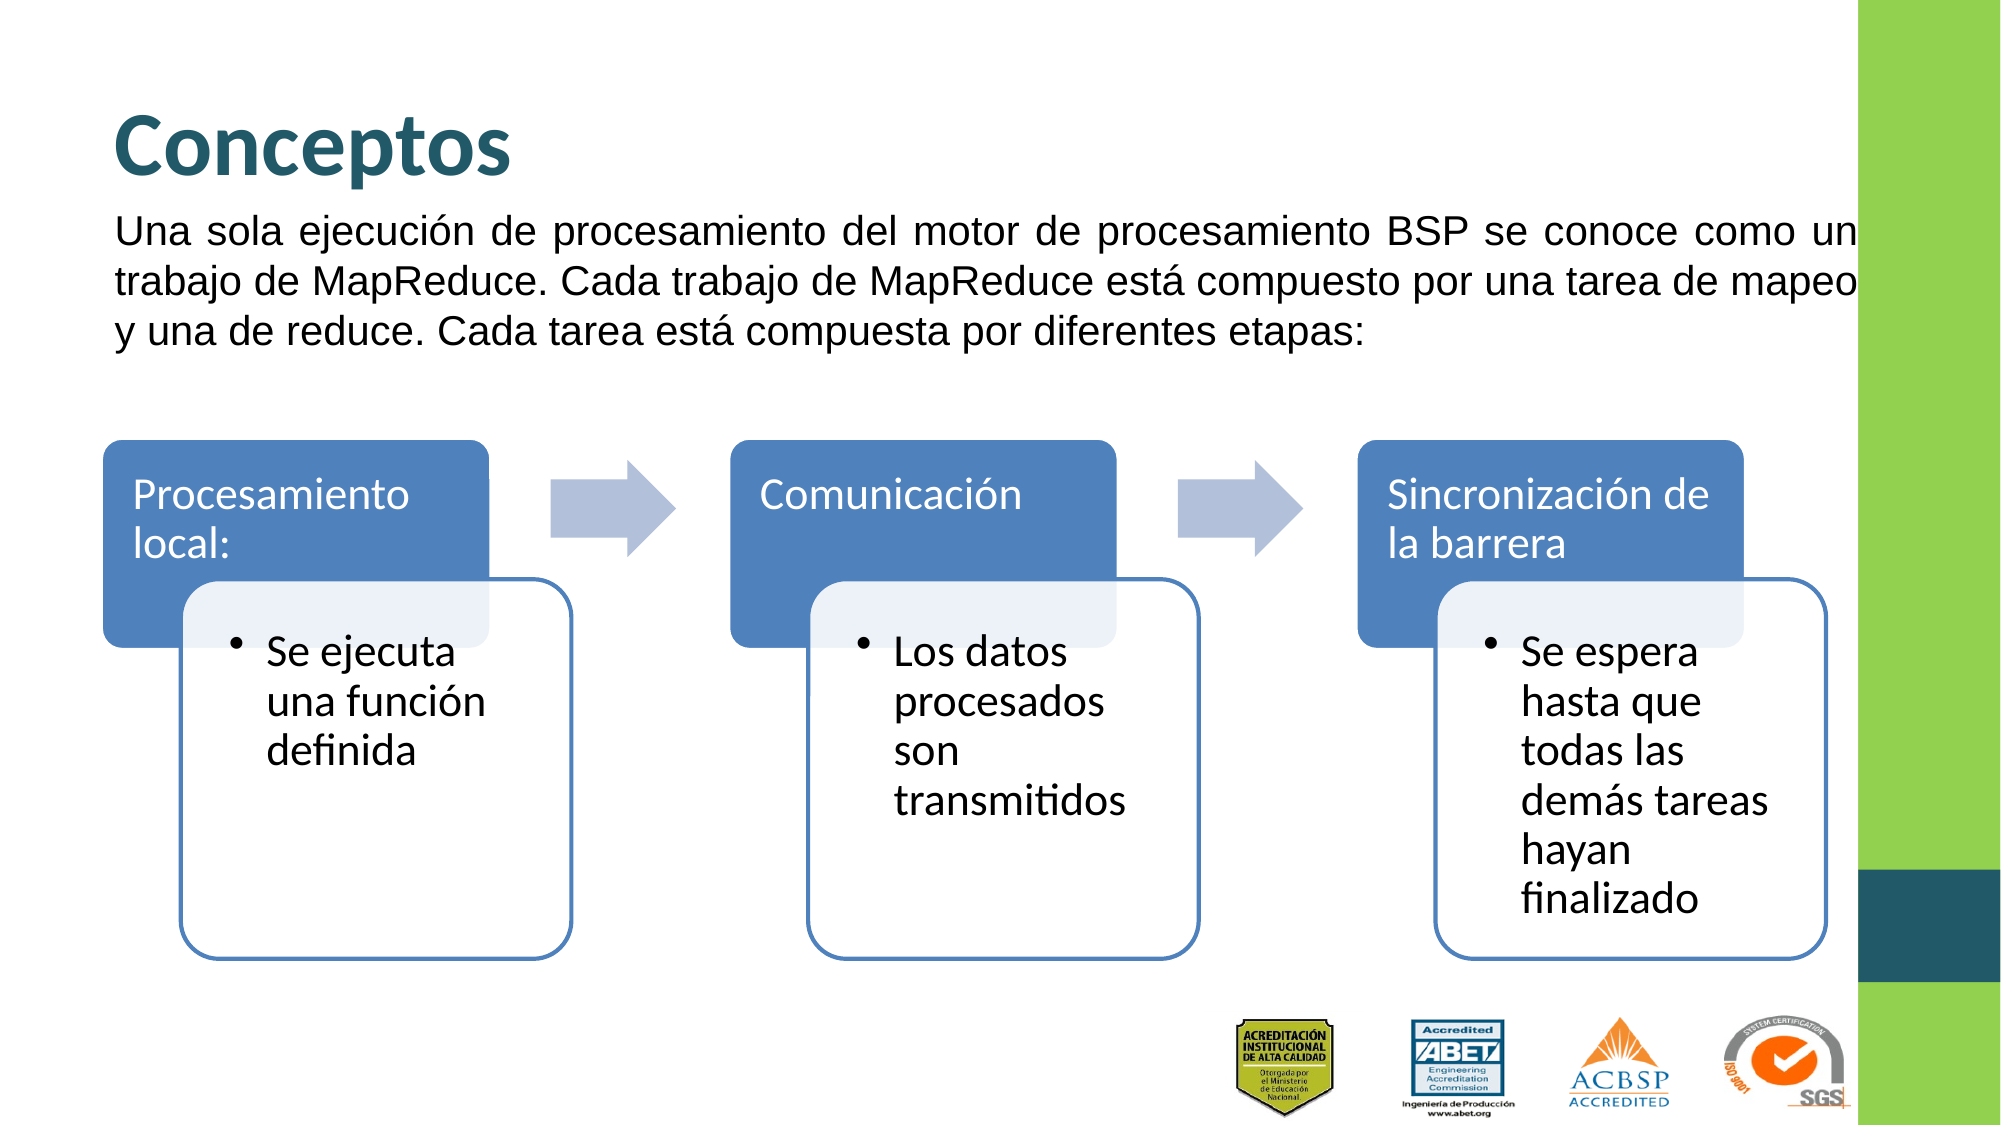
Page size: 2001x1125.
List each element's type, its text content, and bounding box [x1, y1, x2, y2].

title Conceptos [99, 45, 941, 196]
picture [1204, 1011, 1363, 1121]
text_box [99, 432, 1828, 965]
picture [1566, 1015, 1671, 1109]
text_box Una sola ejecución de procesamiento del motor de procesamiento BSP se conoce como un trabajo de MapReduce. Cada trabajo de MapReduce está compuesto por una tarea de mapeo y una de reduce. Cada tarea está compuesta por diferentes etapas: [99, 196, 1874, 362]
picture [1724, 1015, 1851, 1109]
picture [1393, 1011, 1520, 1121]
